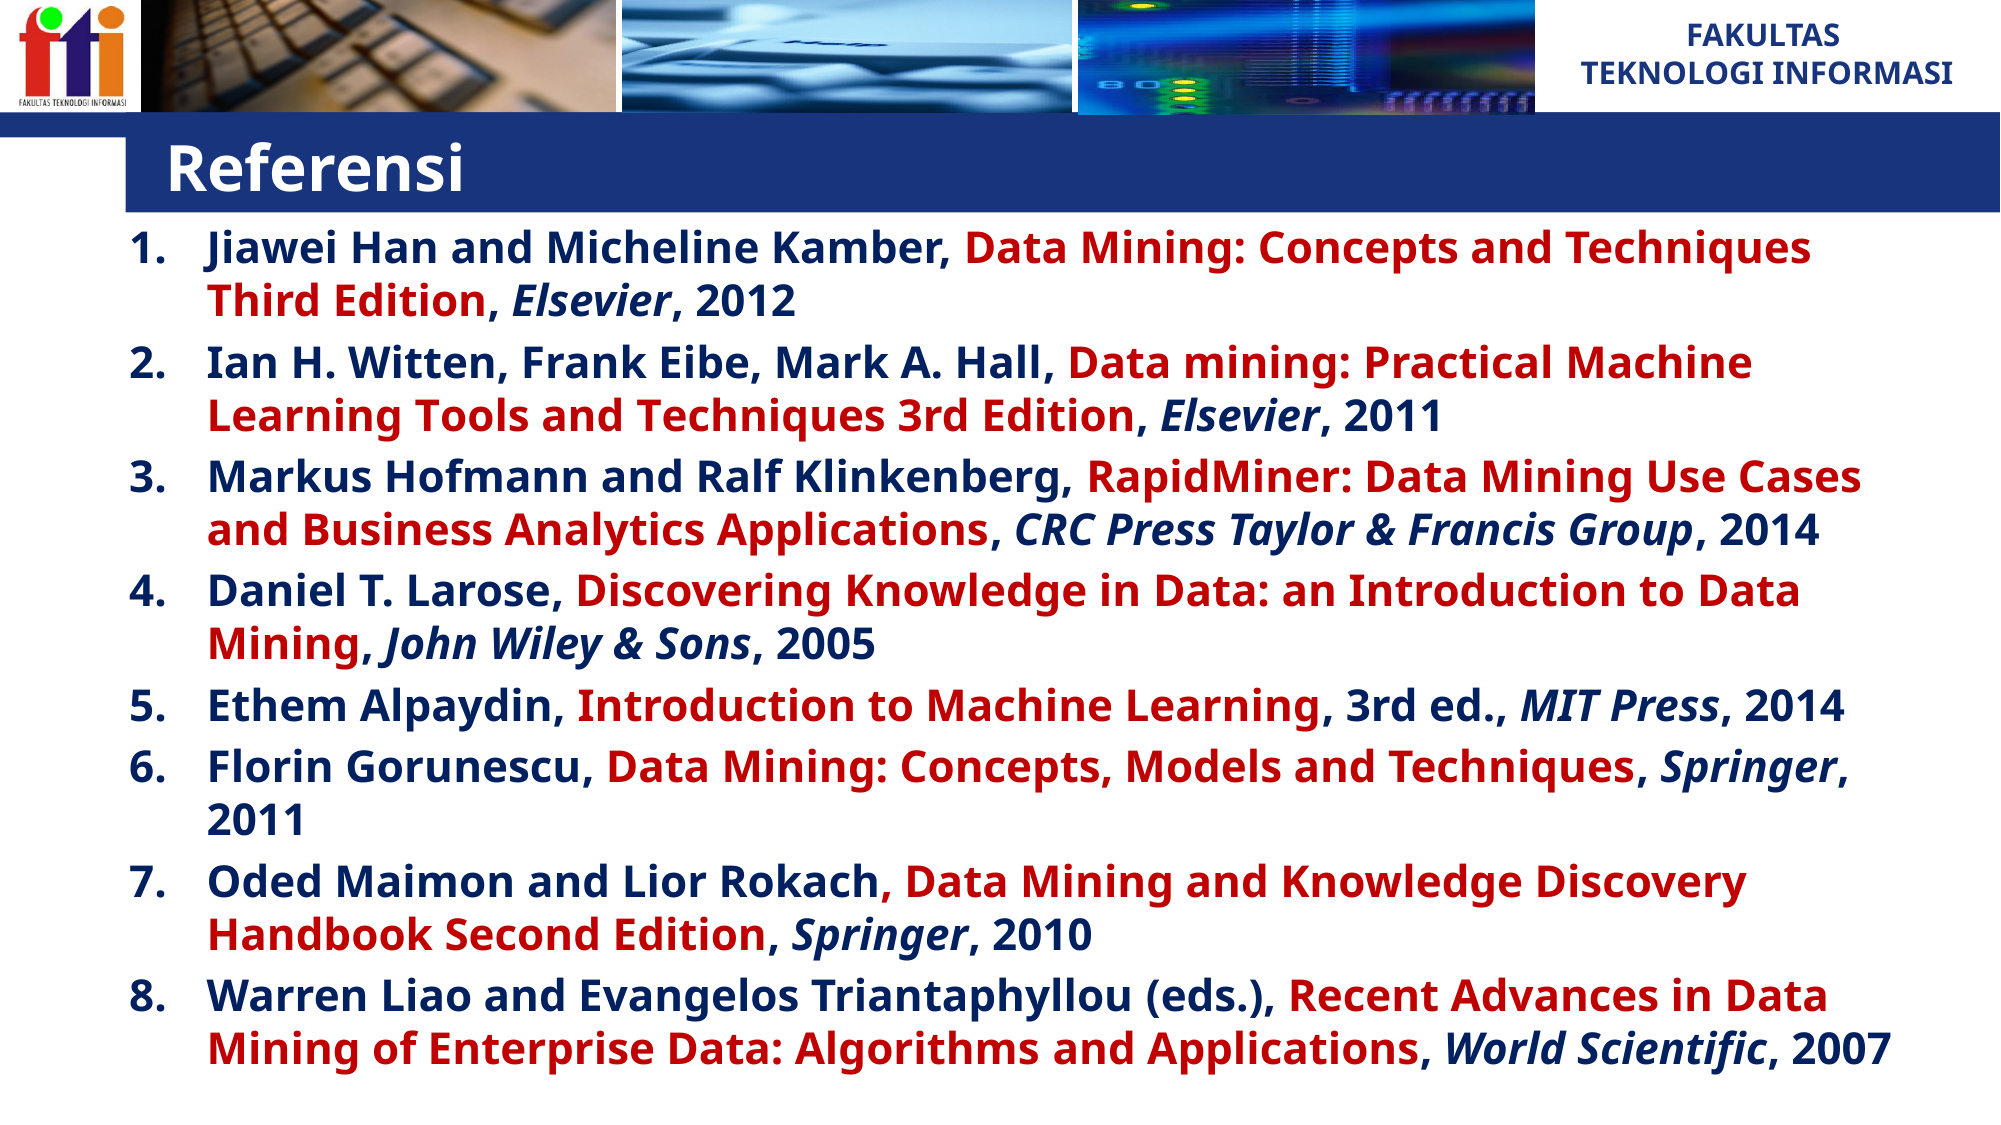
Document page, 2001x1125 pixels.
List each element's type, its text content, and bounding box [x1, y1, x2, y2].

title Referensi [149, 119, 1934, 213]
picture [19, 6, 126, 106]
list Jiawei Han and Micheline Kamber, Data Mining: Concepts and Techniques Third Edition, Elsevier, 2012 Ian H. Witten, Frank Eibe, Mark A. Hall, Data mining: Practical Machine Learning Tools and Techniques 3rd Edition, Elsevier, 2011 Markus Hofmann and Ralf Klinkenberg, RapidMiner: Data Mining Use Cases and Business Analytics Applications, CRC Press Taylor & Francis Group, 2014 Daniel T. Larose, Discovering Knowledge in Data: an Introduction to Data Mining, John Wiley & Sons, 2005 Ethem Alpaydin, Introduction to Machine Learning, 3rd ed., MIT Press, 2014 Florin Gorunescu, Data Mining: Concepts, Models and Techniques, Springer, 2011 Oded Maimon and Lior Rokach, Data Mining and Knowledge Discovery Handbook Second Edition, Springer, 2010 Warren Liao and Evangelos Triantaphyllou (eds.), Recent Advances in Data Mining of Enterprise Data: Algorithms and Applications, World Scientific, 2007 [113, 212, 1910, 1091]
picture [622, 0, 1072, 113]
picture [1078, 0, 1535, 115]
picture [141, 0, 616, 112]
